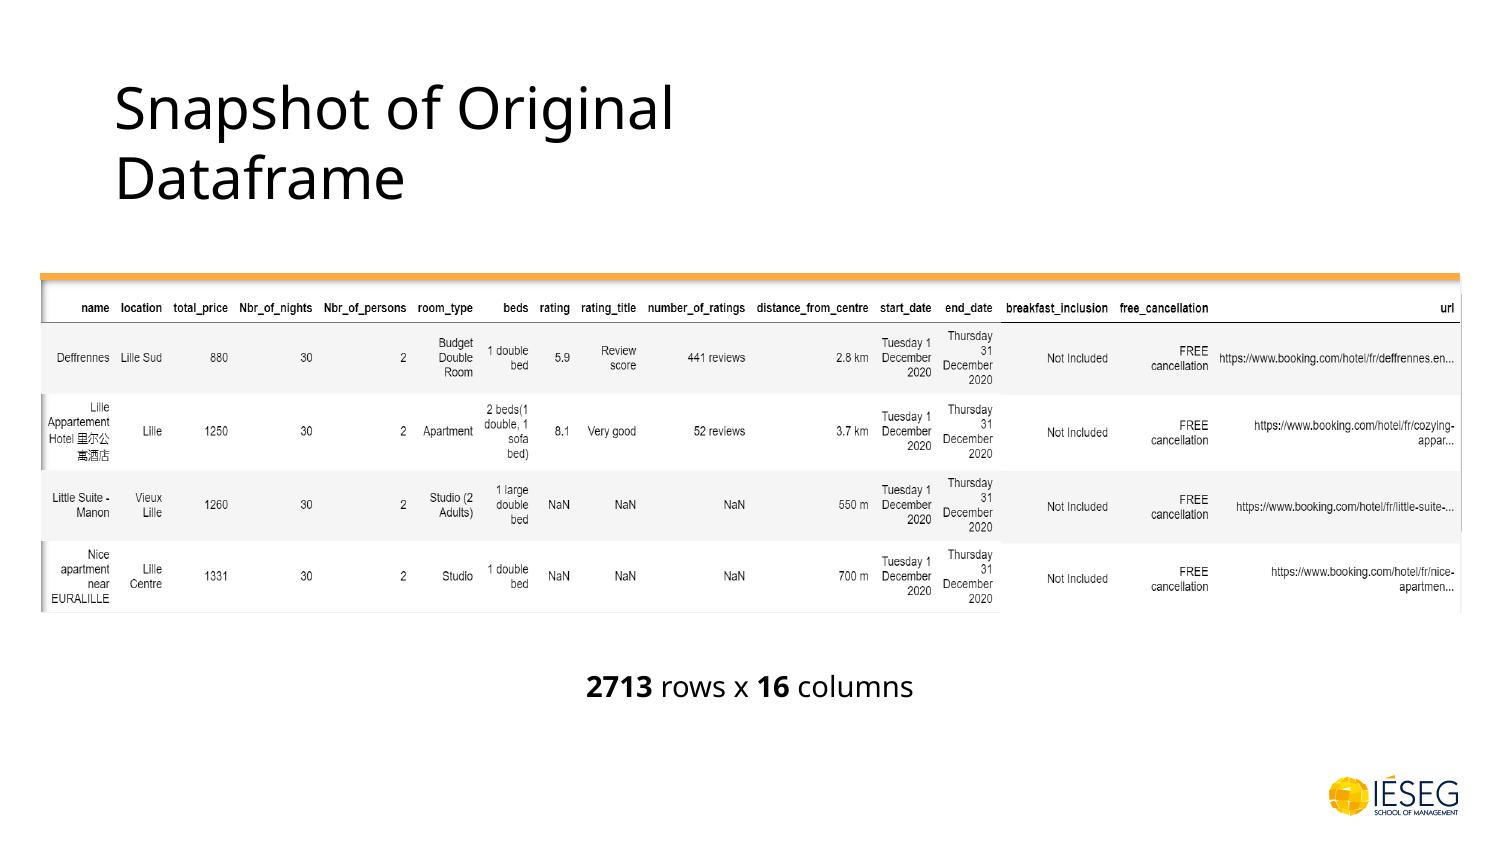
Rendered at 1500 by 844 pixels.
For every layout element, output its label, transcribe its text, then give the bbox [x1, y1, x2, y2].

text_box 2713 rows x 16 columns [557, 661, 943, 711]
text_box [39, 276, 1462, 613]
picture [1329, 775, 1458, 816]
title Snapshot of Original Dataframe [99, 56, 773, 212]
